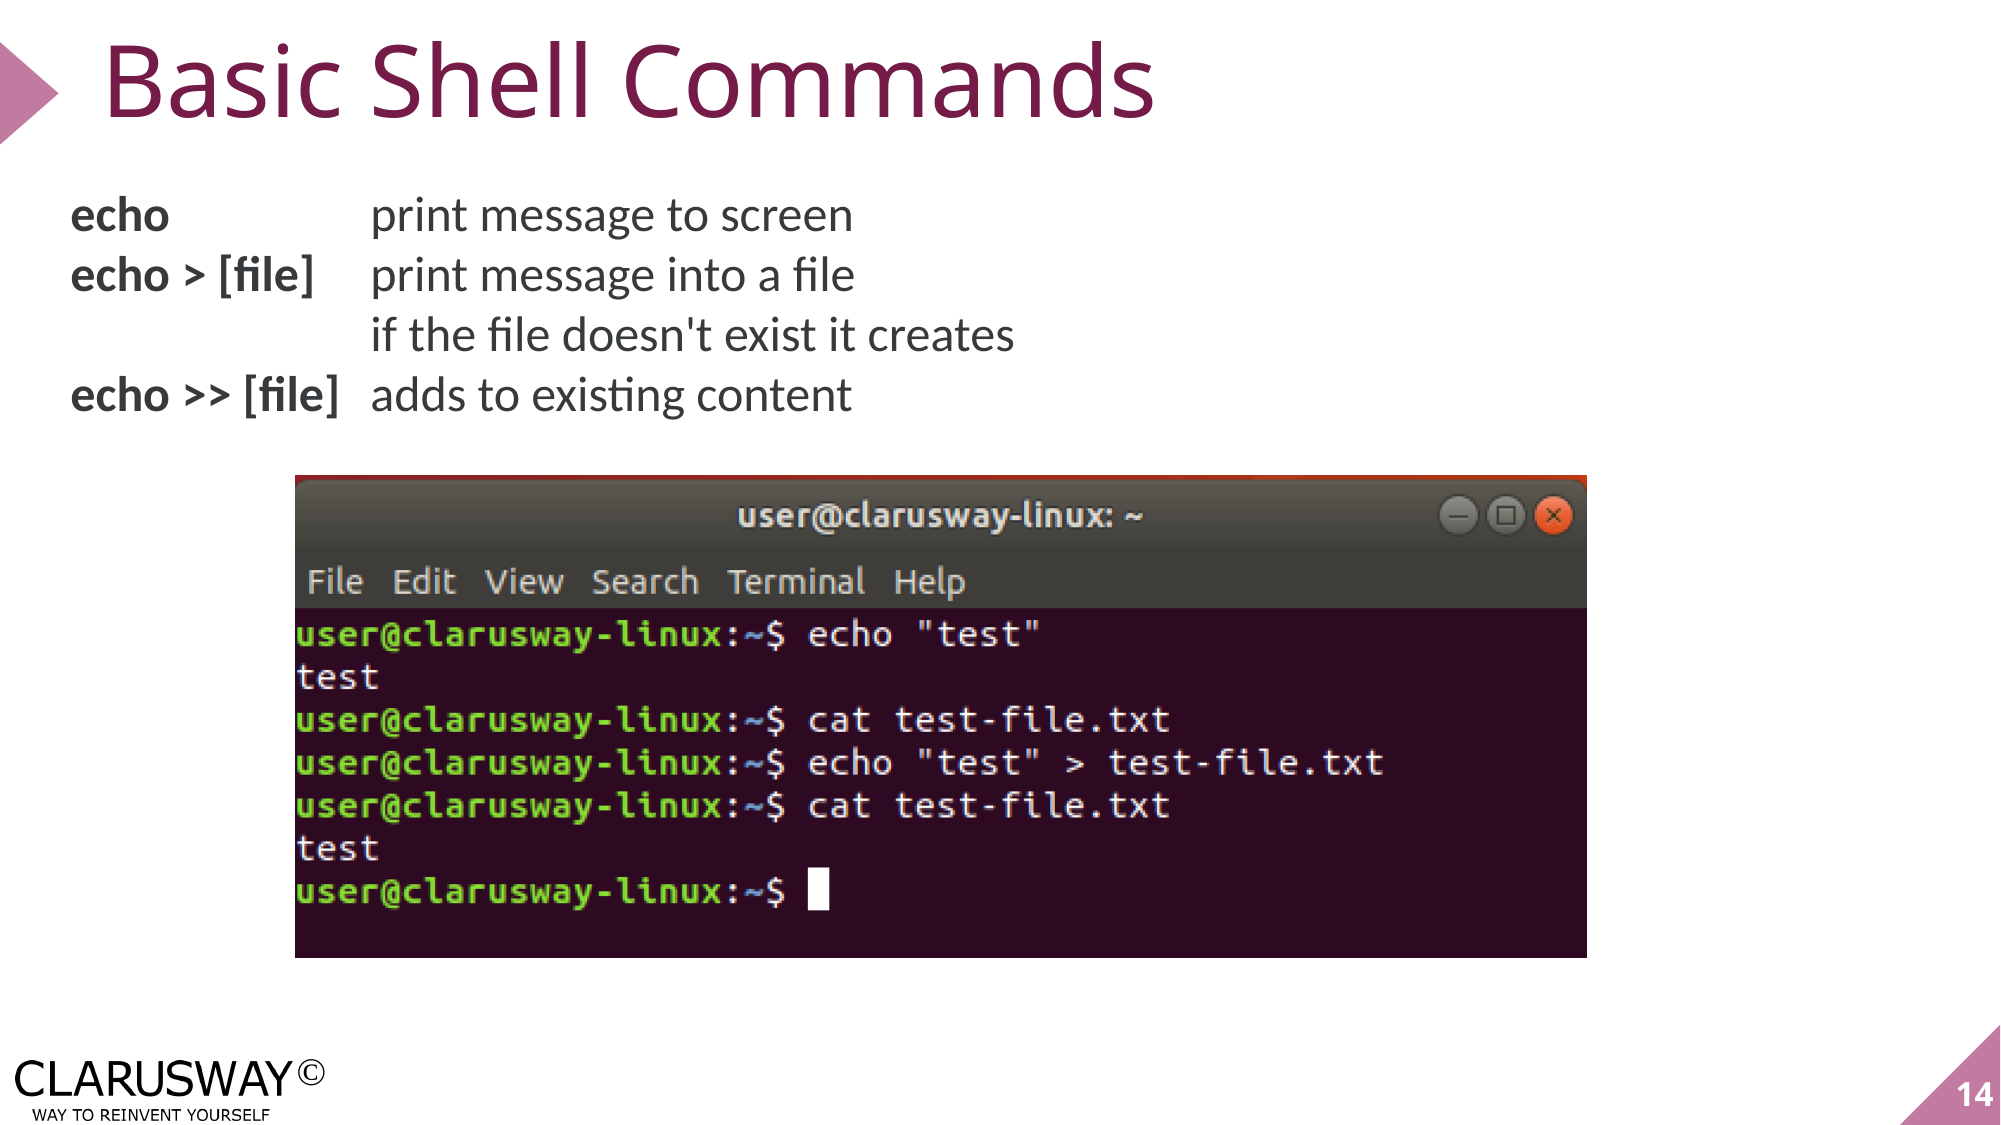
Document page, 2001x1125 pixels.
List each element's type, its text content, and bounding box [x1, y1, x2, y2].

slide_number 14 [1893, 1015, 1994, 1119]
picture [15, 1060, 293, 1121]
picture [295, 475, 1587, 958]
text_box Basic Shell Commands [101, 40, 1426, 144]
text_box echo print message to screen echo > [file] print message into a file if the file doesn't exist it creates echo >> [file] adds to existing content [50, 171, 1516, 454]
